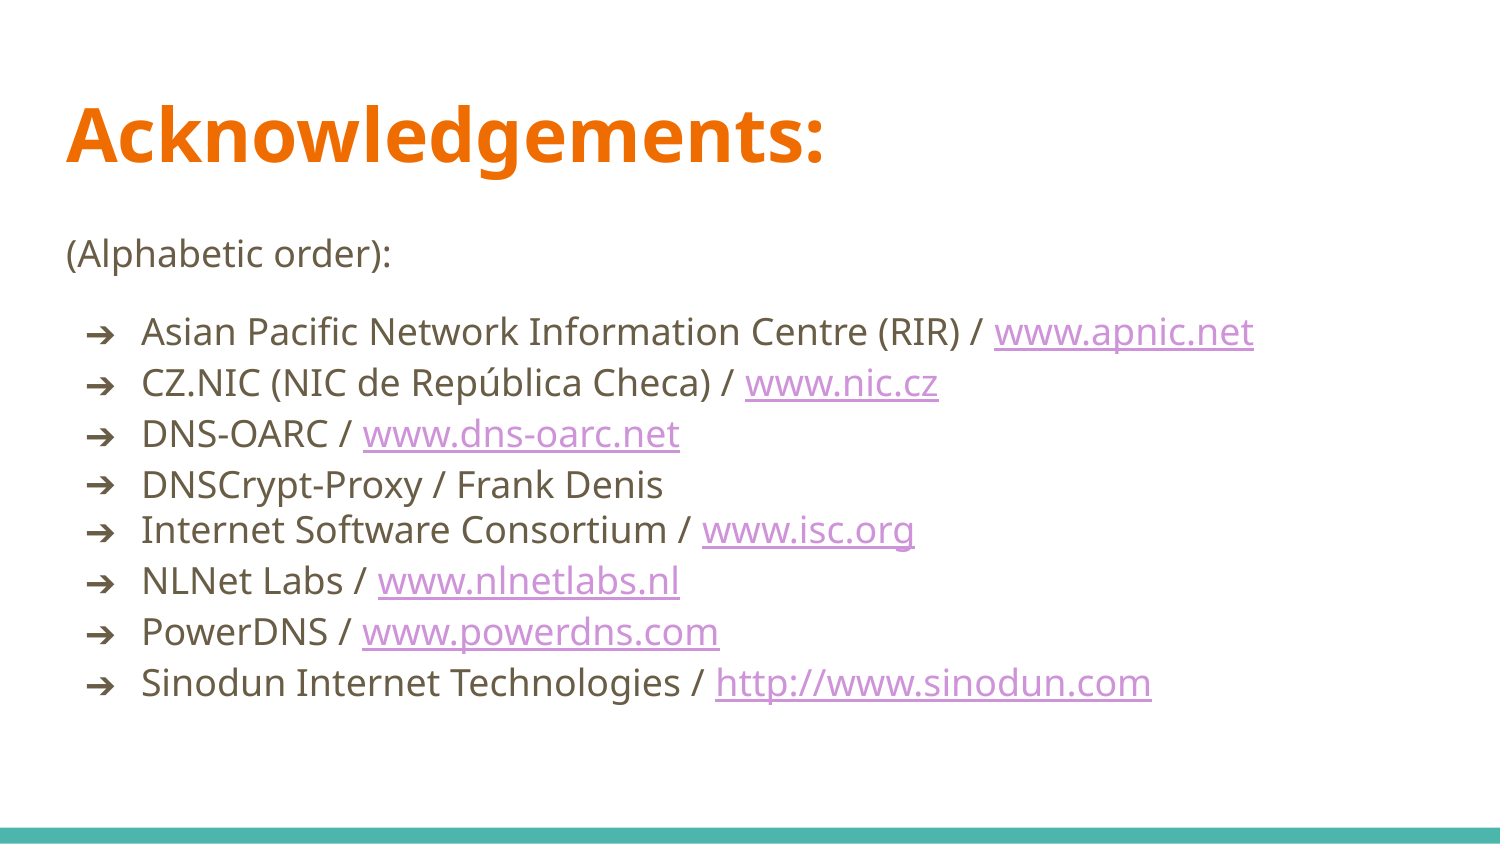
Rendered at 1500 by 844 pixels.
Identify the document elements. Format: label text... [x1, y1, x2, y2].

title Acknowledgements: [51, 72, 1449, 189]
list (Alphabetic order): Asian Pacific Network Information Centre (RIR) / www.apnic.net CZ.NIC (NIC de República Checa) / www.nic.cz DNS-OARC / www.dns-oarc.net DNSCrypt-Proxy / Frank Denis Internet Software Consortium / www.isc.org NLNet Labs / www.nlnetlabs.nl PowerDNS / www.powerdns.com Sinodun Internet Technologies / http://www.sinodun.com [51, 207, 1449, 701]
